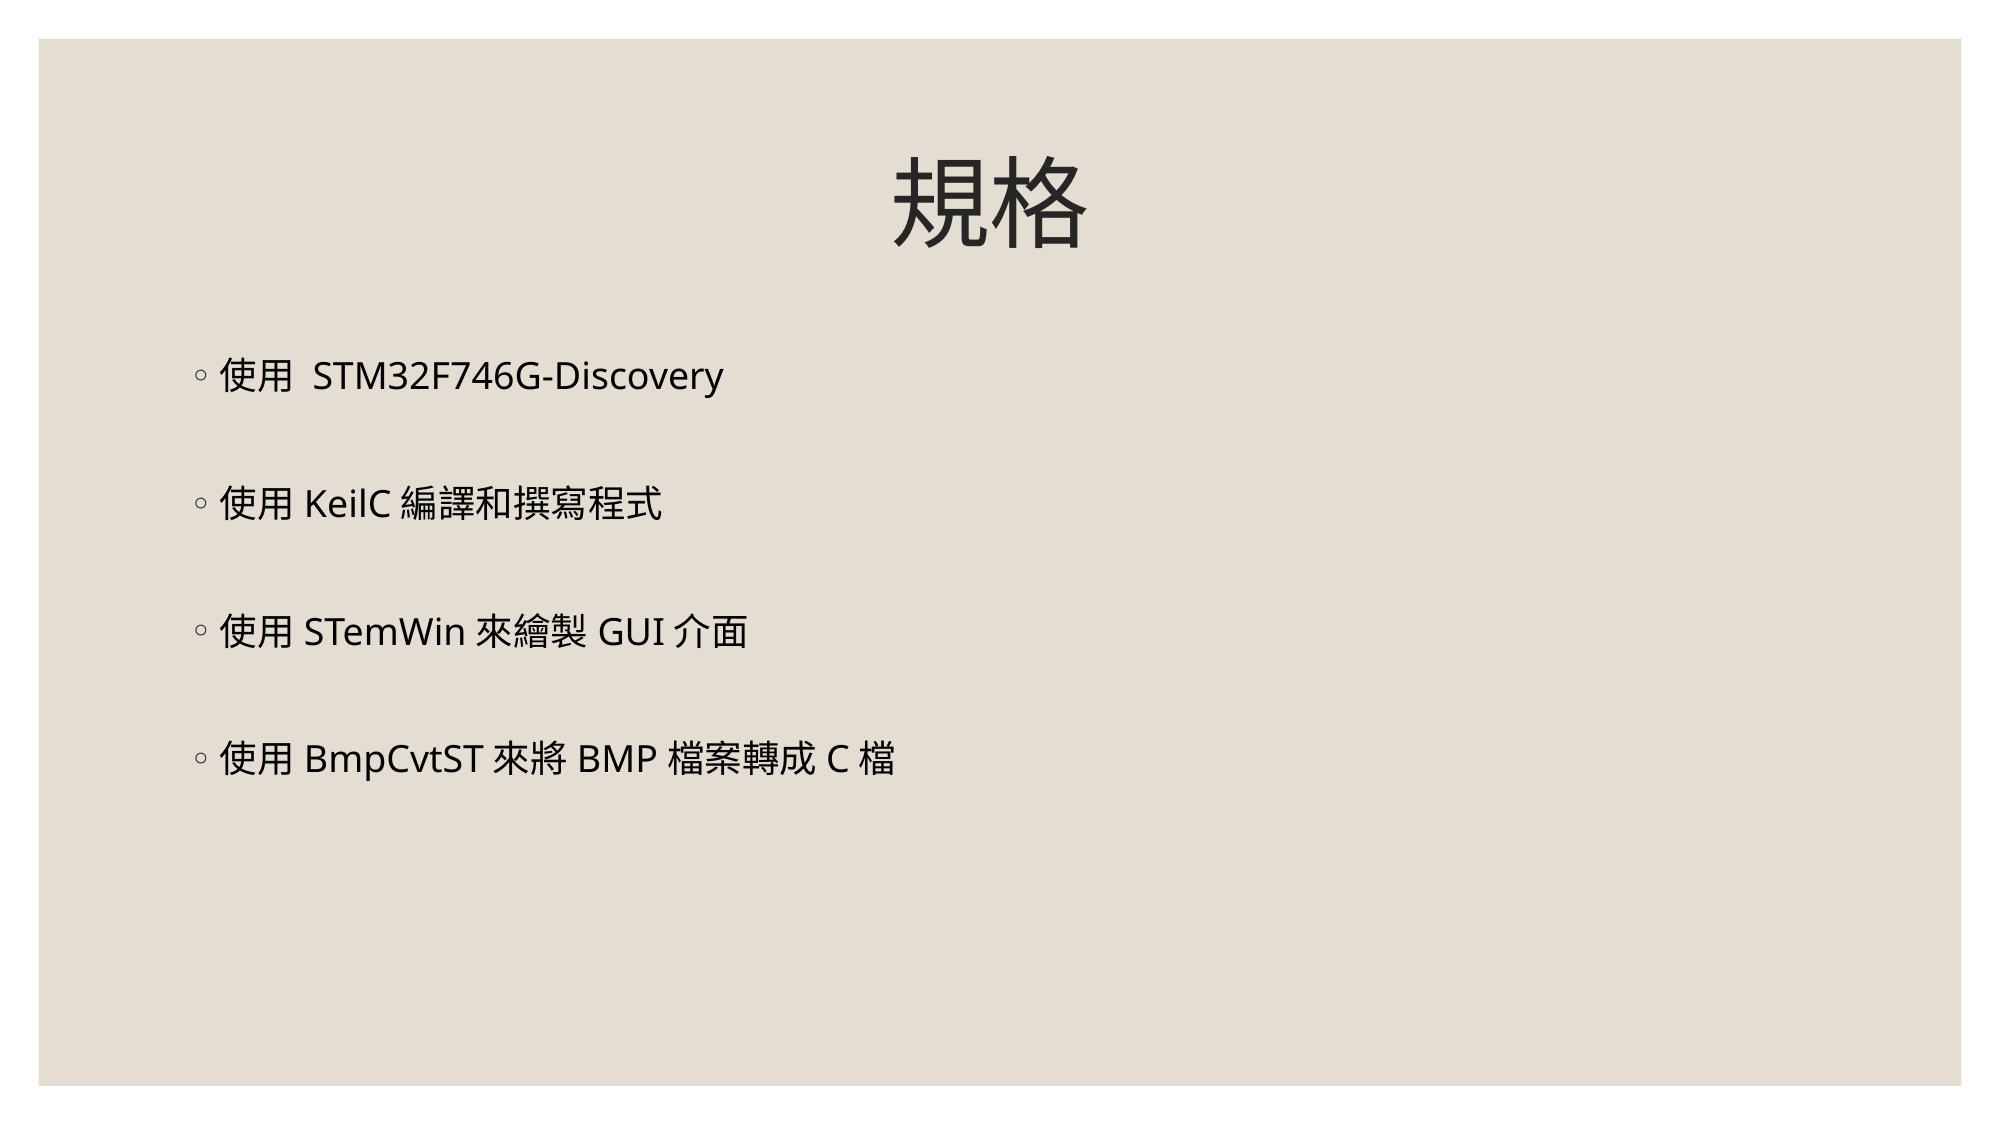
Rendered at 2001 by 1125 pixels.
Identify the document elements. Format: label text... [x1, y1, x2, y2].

title 規格 [165, 95, 1815, 321]
list 使用 STM32F746G-Discovery 使用KeilC編譯和撰寫程式 使用STemWin來繪製GUI介面 使用BmpCvtST來將BMP檔案轉成C檔 [174, 345, 1825, 990]
